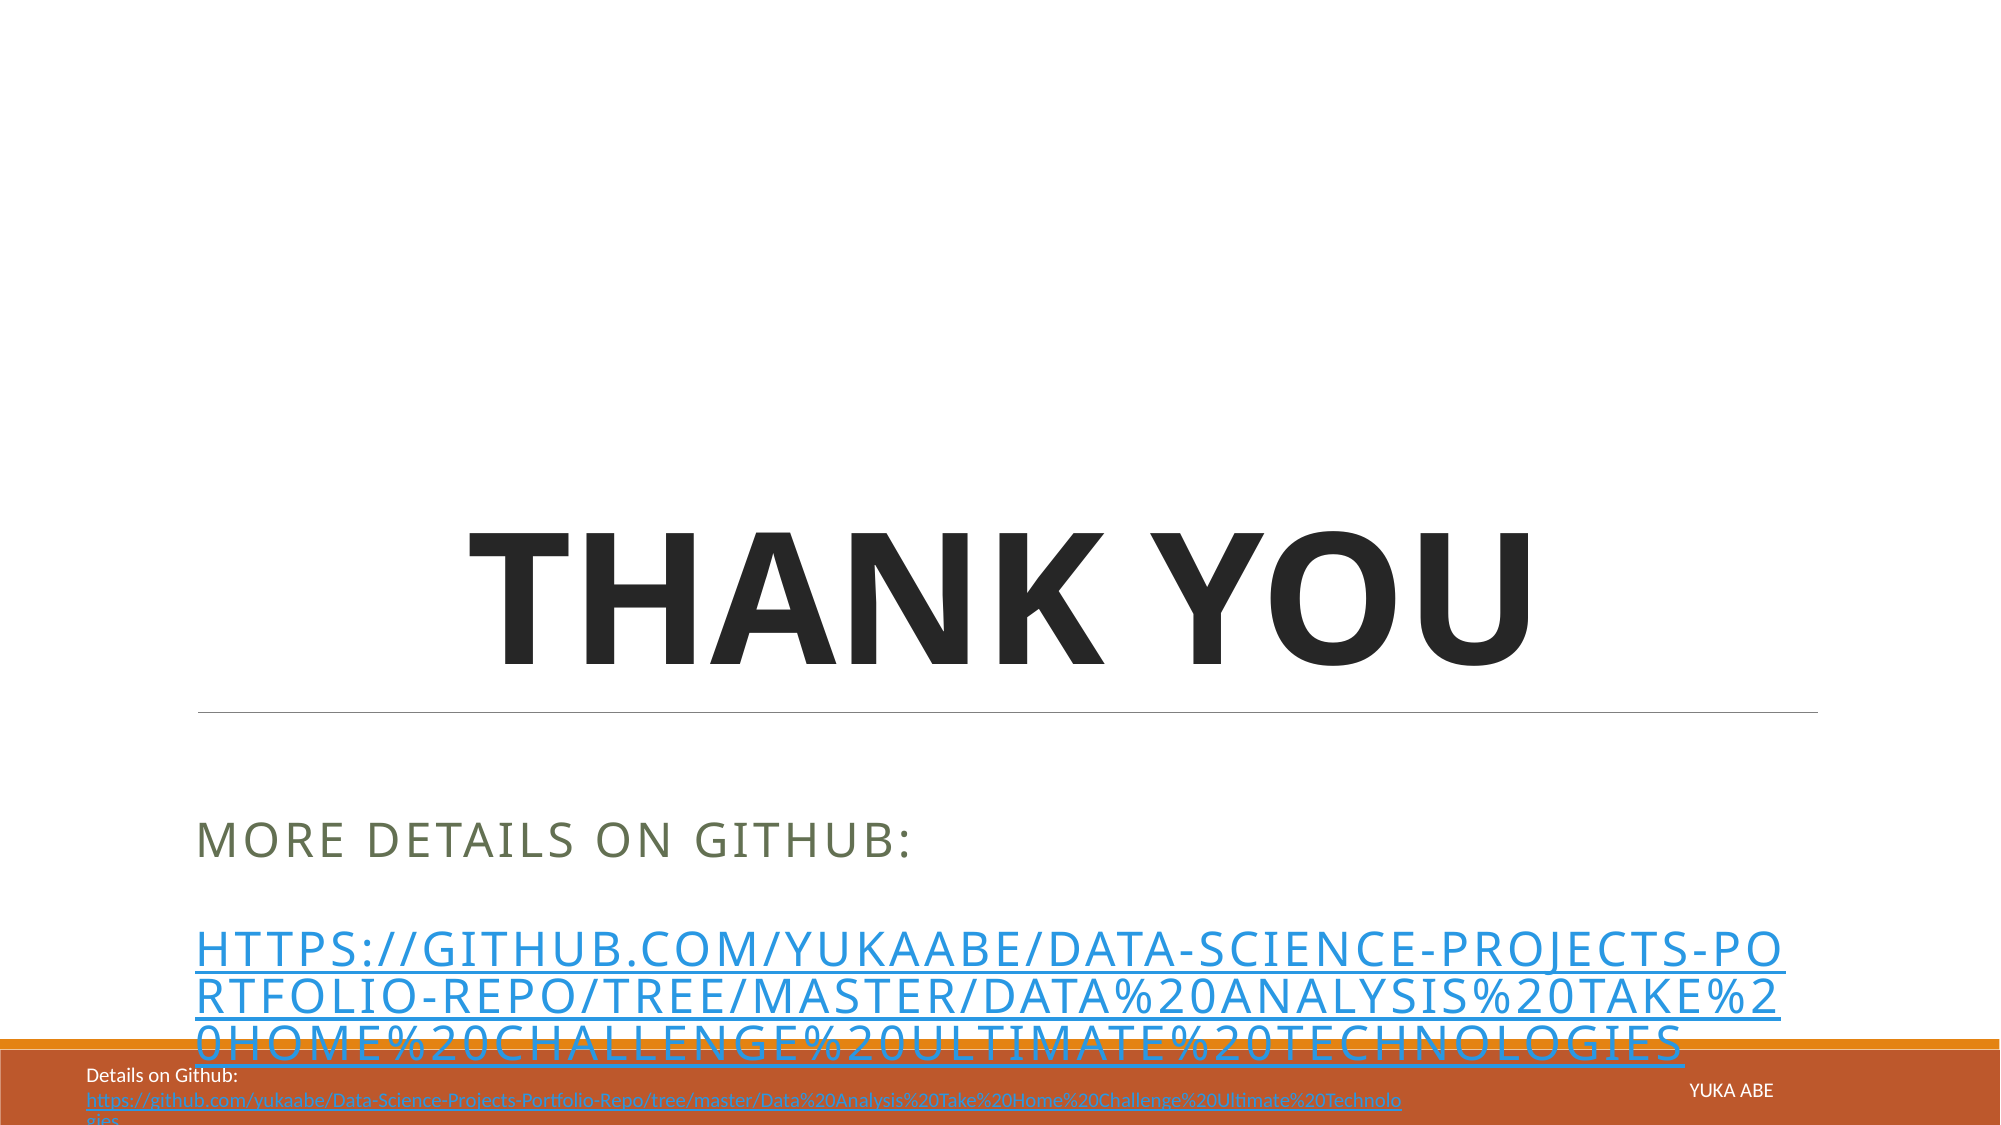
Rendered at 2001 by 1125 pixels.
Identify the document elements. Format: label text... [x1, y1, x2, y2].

title THANK YOU [180, 124, 1830, 710]
subtitle More details on github: https://github.com/yukaabe/Data-Science-Projects-Portfolio-Repo/tree/master/Data%20Analysis%20Take%20Home%20Challenge%20Ultimate%20Technologies [180, 808, 1830, 997]
footer YUKA ABE [1336, 1059, 2000, 1120]
